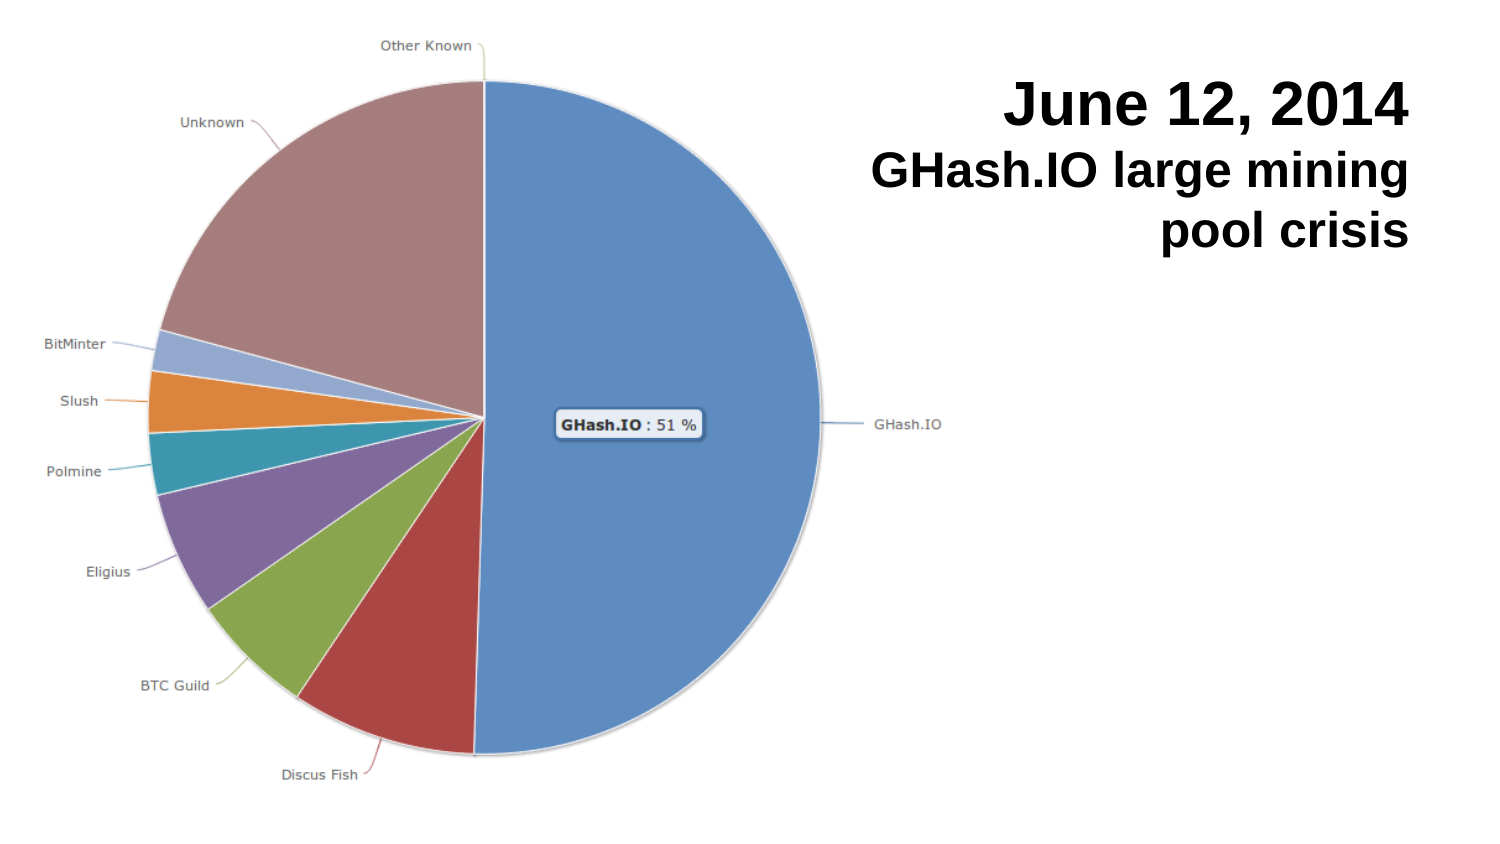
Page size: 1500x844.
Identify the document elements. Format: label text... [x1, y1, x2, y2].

text_box June 12, 2014 GHash.IO large mining pool crisis [961, 47, 1426, 251]
picture [34, 30, 957, 790]
